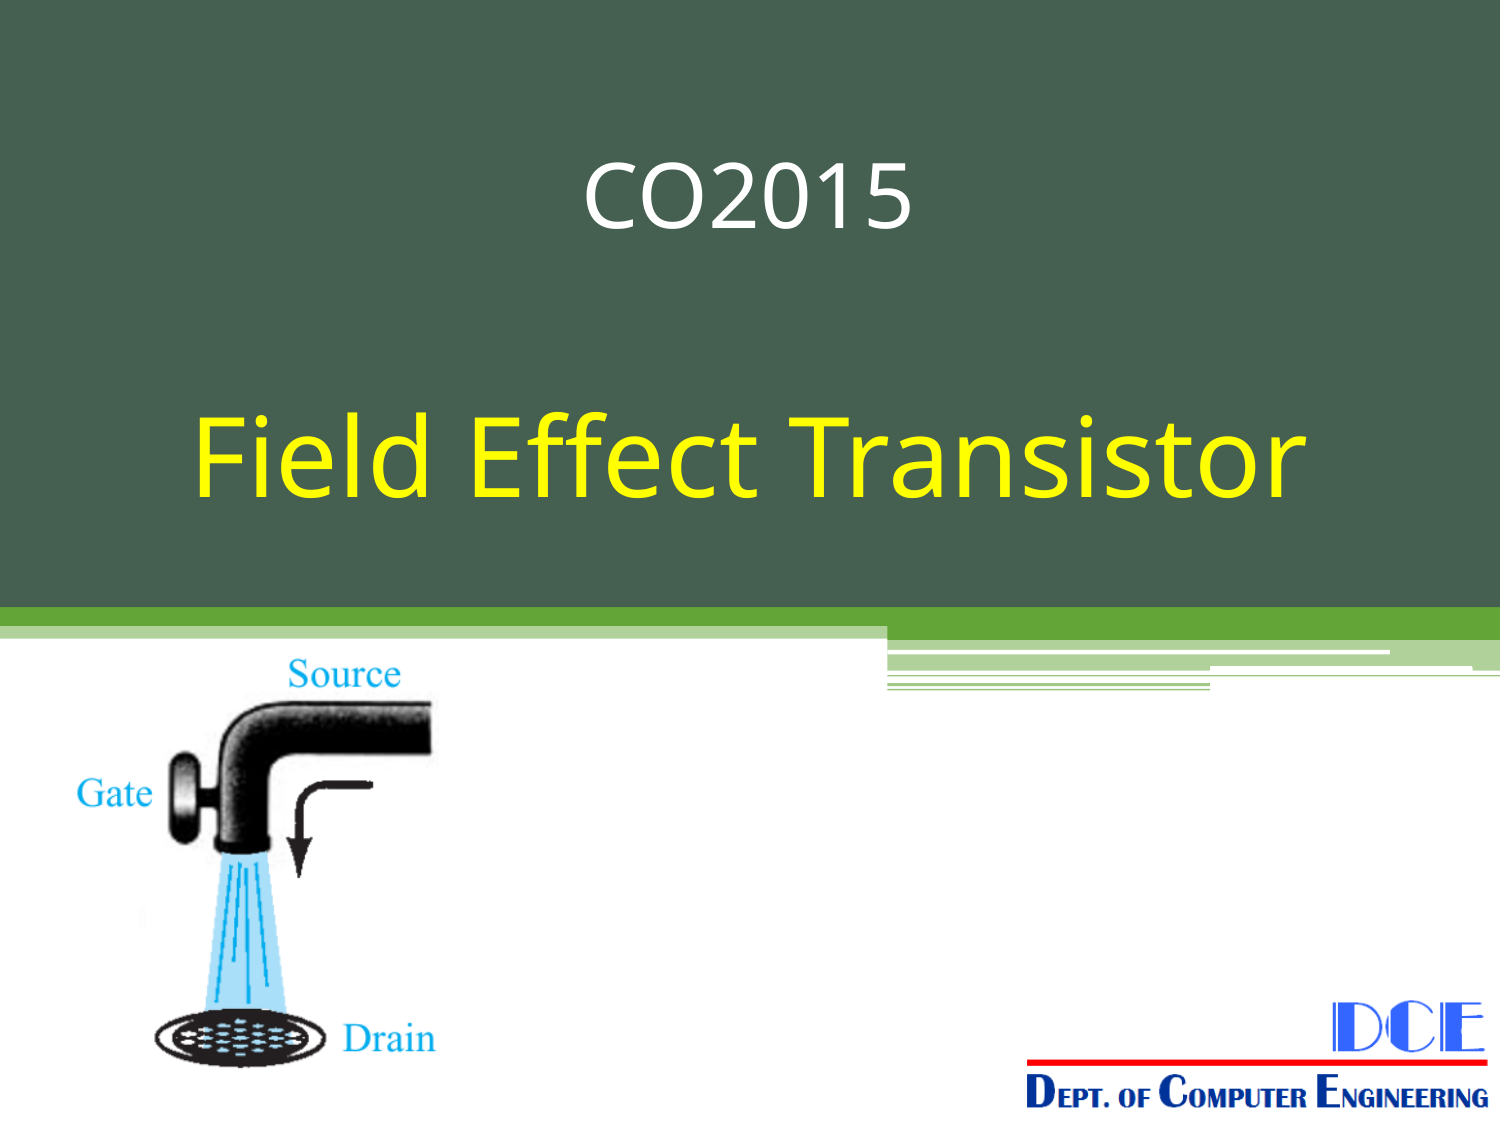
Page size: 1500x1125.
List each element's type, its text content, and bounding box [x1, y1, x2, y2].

title CO2015 Field Effect Transistor [30, 123, 1468, 538]
picture [1014, 995, 1495, 1120]
picture [53, 642, 543, 1078]
